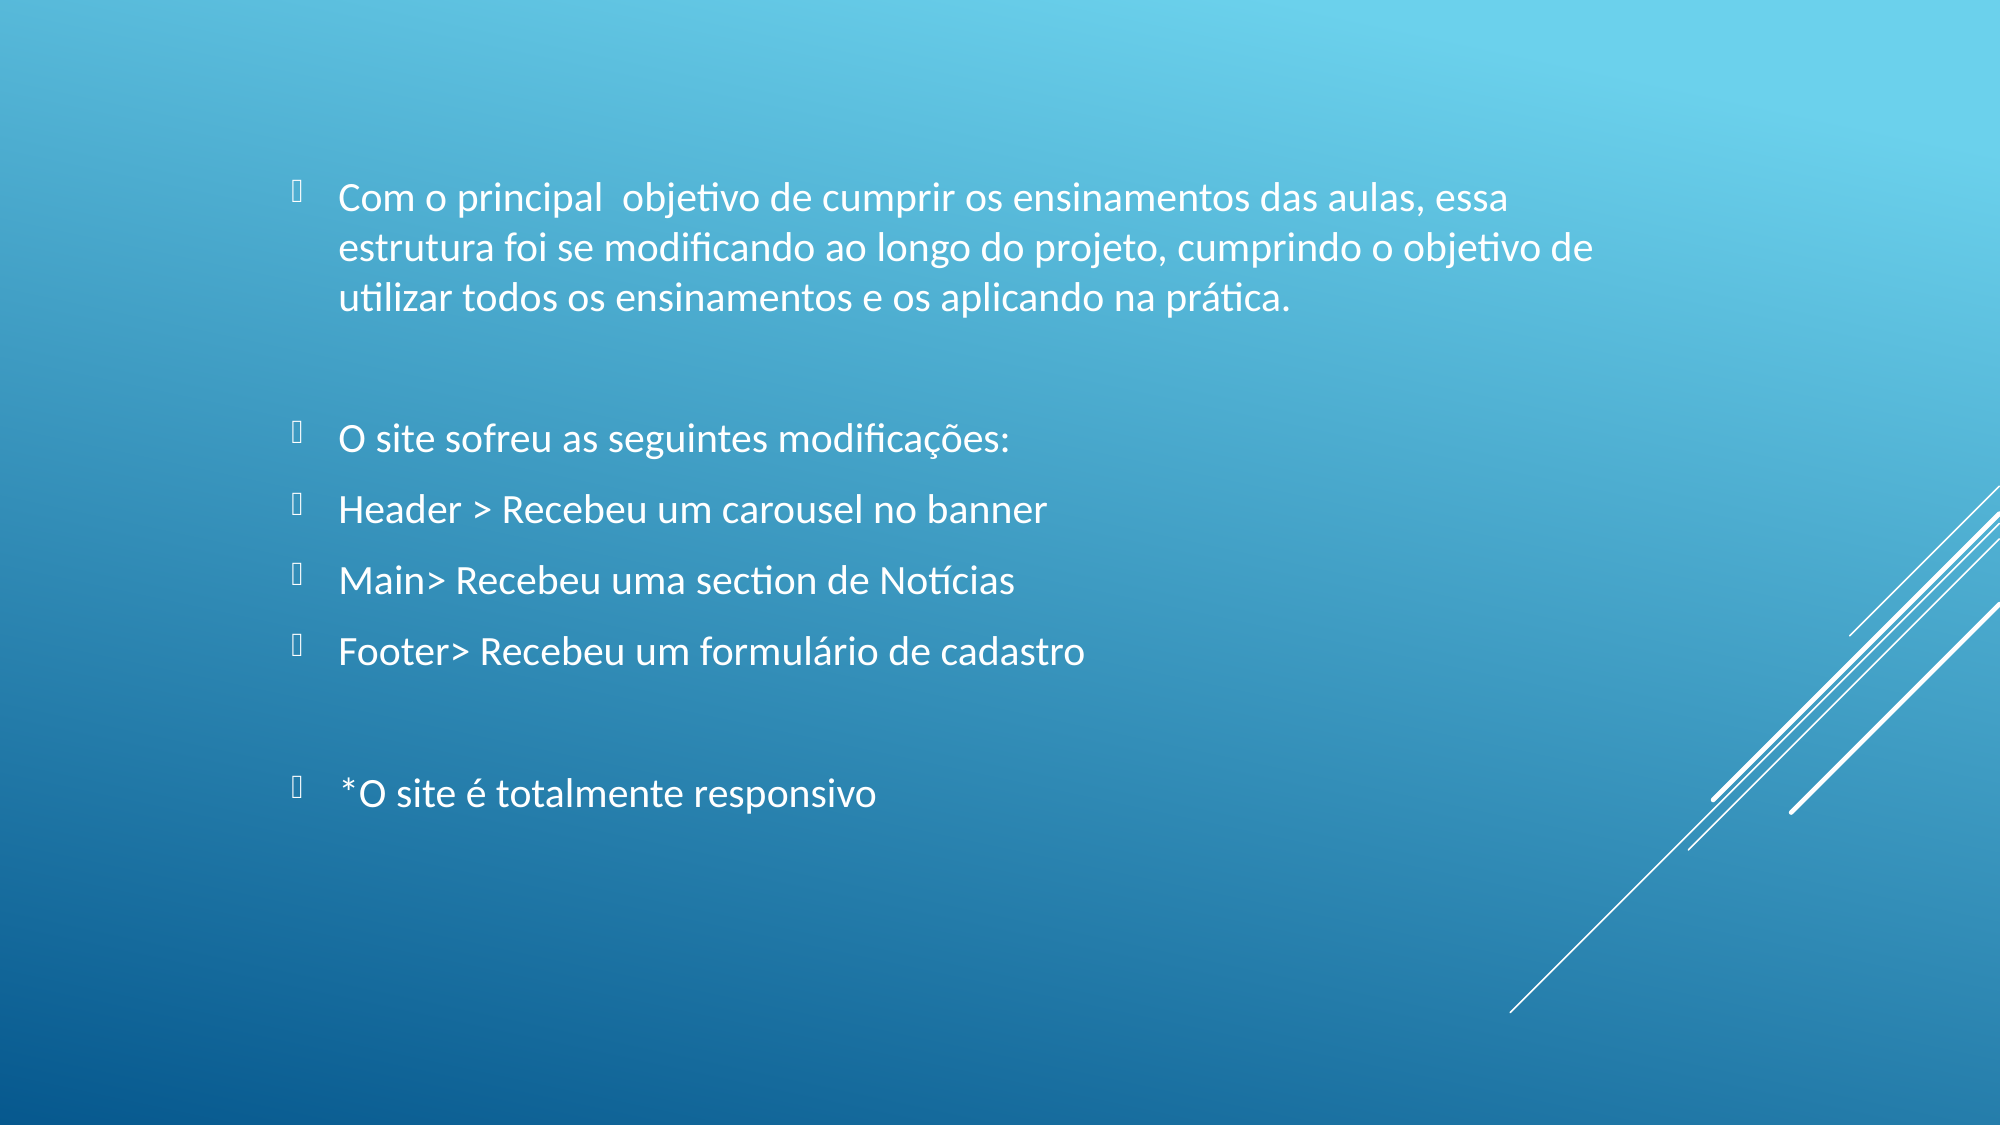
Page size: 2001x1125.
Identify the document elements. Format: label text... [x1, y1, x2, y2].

list Com o principal objetivo de cumprir os ensinamentos das aulas, essa estrutura foi se modificando ao longo do projeto, cumprindo o objetivo de utilizar todos os ensinamentos e os aplicando na prática. O site sofreu as seguintes modificações: Header > Recebeu um carousel no banner Main> Recebeu uma section de Notícias Footer> Recebeu um formulário de cadastro *O site é totalmente responsivo [276, 196, 1677, 789]
